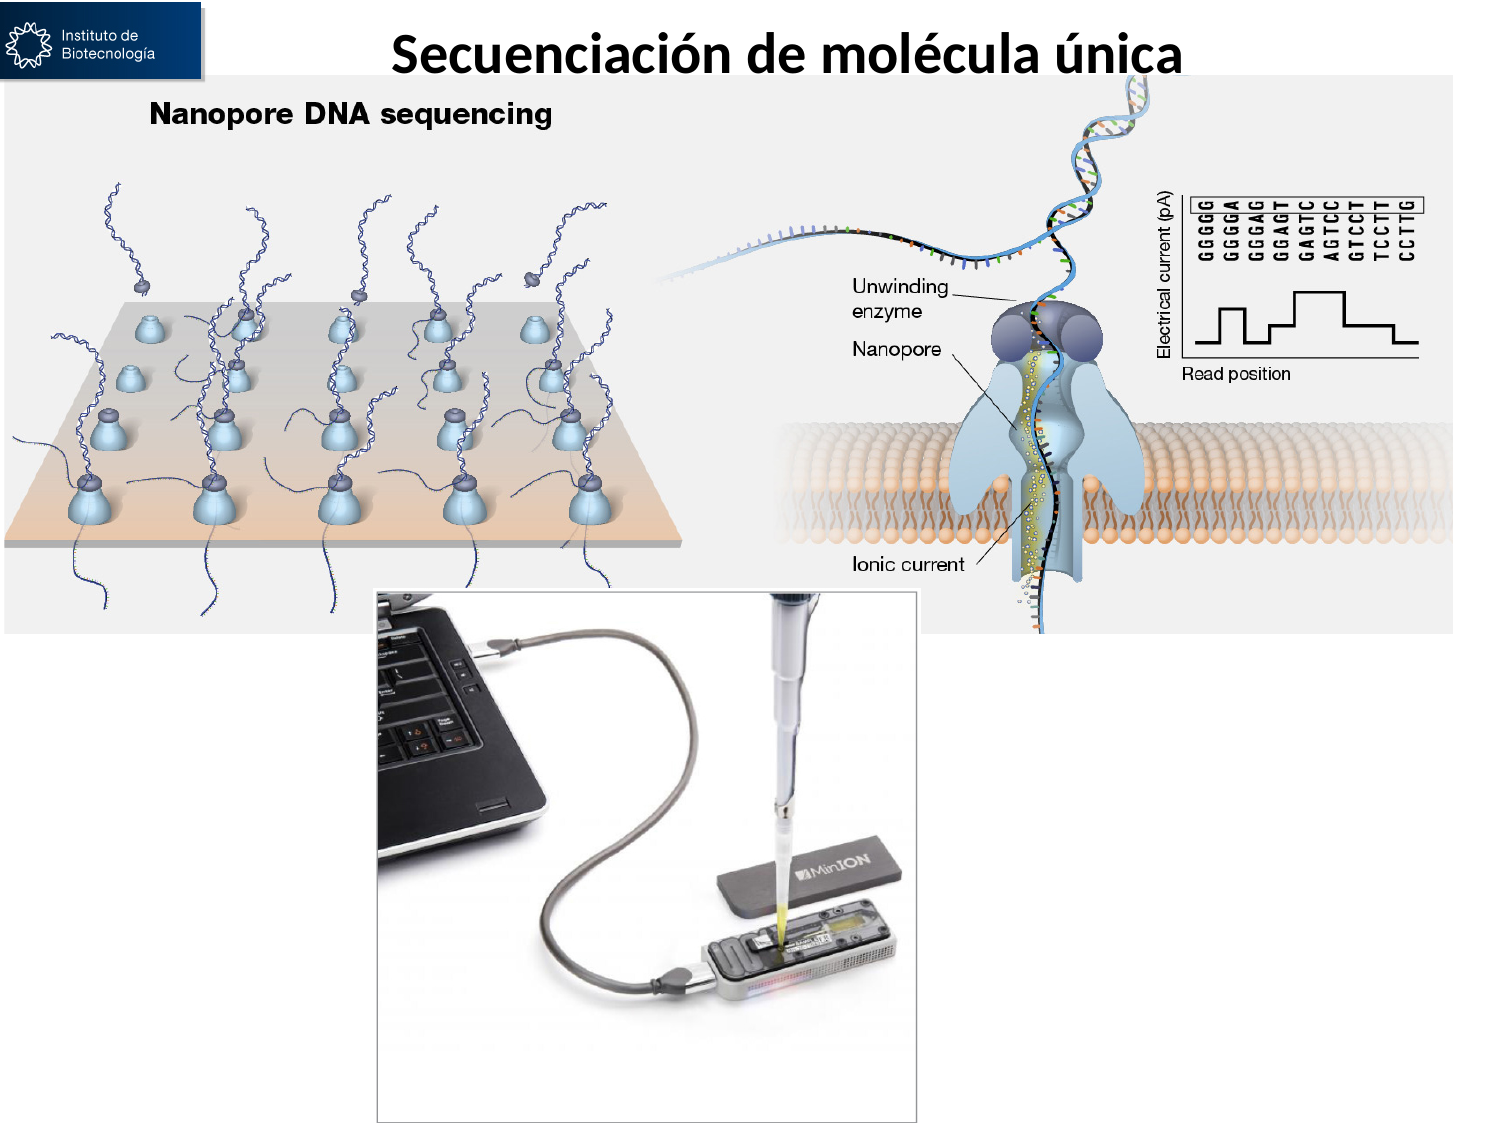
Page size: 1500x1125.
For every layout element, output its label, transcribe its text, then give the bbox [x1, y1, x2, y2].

text_box Secuenciación de molécula única [376, 7, 1200, 73]
picture [0, 2, 1454, 1125]
